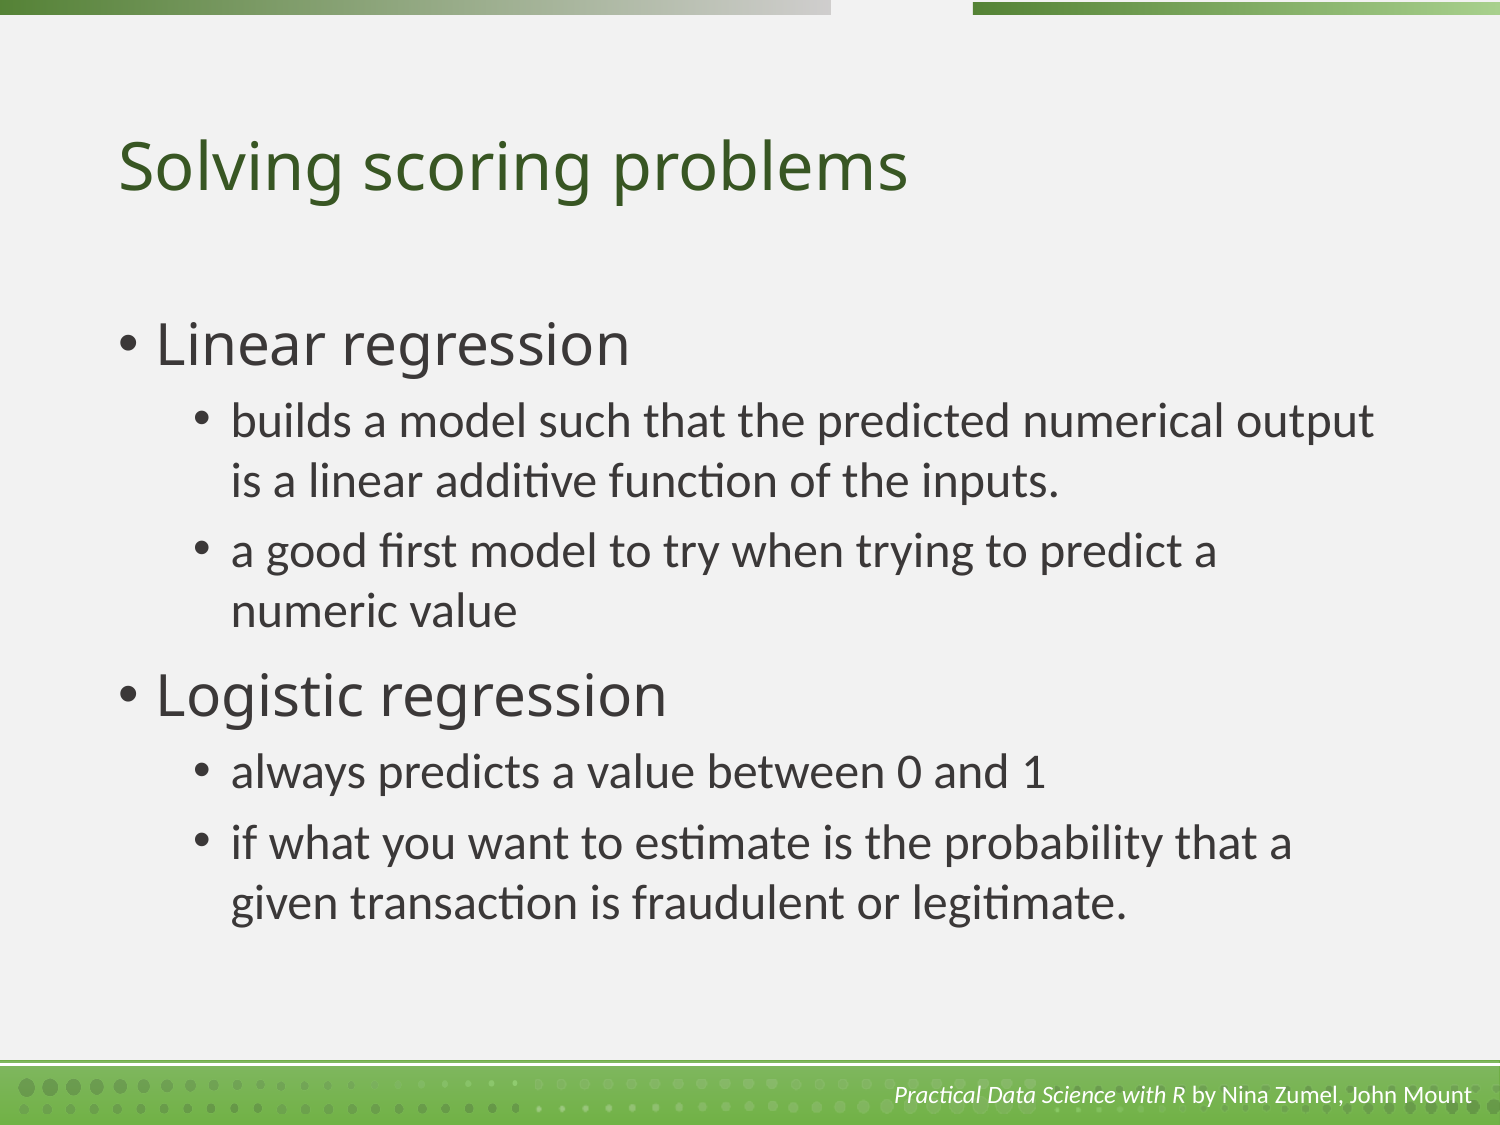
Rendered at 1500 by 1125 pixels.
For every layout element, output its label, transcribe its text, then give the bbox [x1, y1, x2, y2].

title Solving scoring problems [103, 59, 1397, 278]
text_box Practical Data Science with R by Nina Zumel, John Mount​ [879, 1071, 1500, 1116]
list Linear regression builds a model such that the predicted numerical output is a linear additive function of the inputs. a good first model to try when trying to predict a numeric value Logistic regression always predicts a value between 0 and 1 if what you want to estimate is the probability that a given transaction is fraudulent or legitimate. [103, 299, 1397, 1014]
